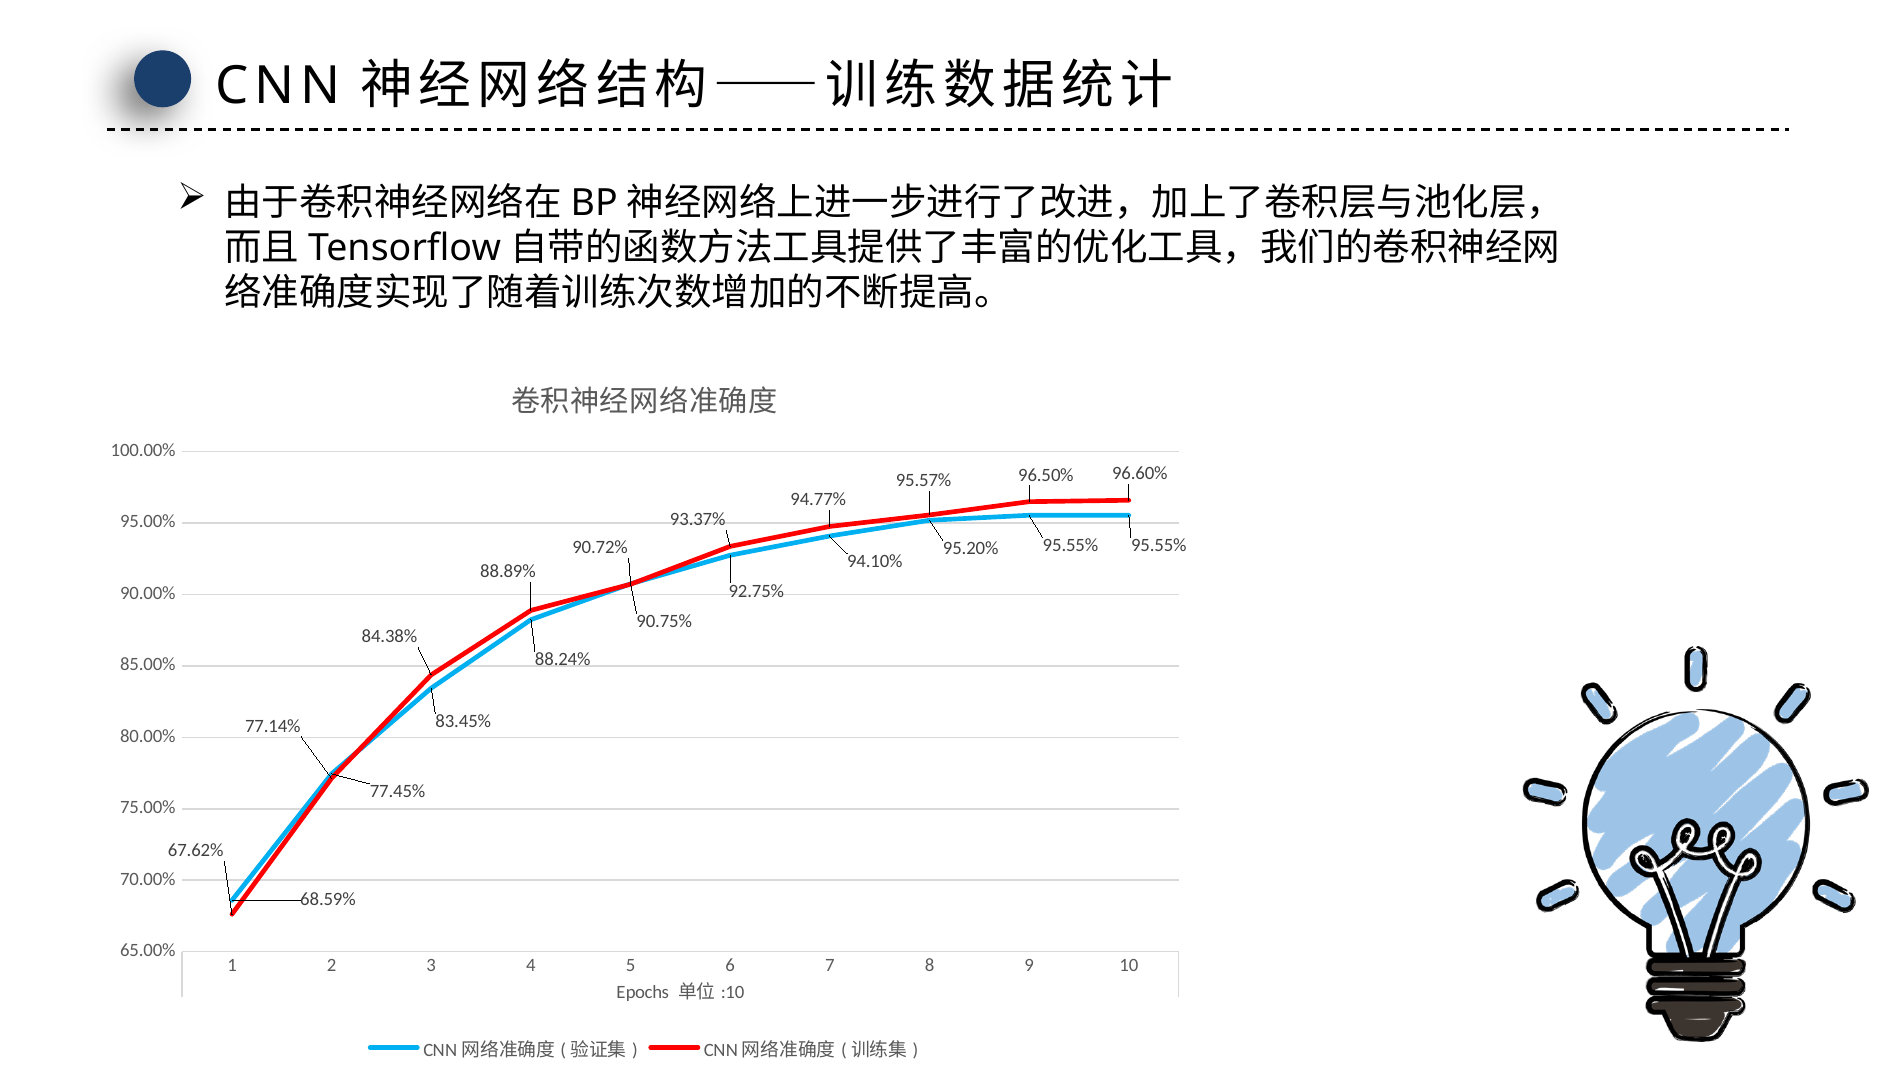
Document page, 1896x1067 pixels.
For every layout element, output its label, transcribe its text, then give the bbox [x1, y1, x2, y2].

text_box 由于卷积神经网络在BP神经网络上进一步进行了改进，加上了卷积层与池化层，而且Tensorflow自带的函数方法工具提供了丰富的优化工具，我们的卷积神经网络准确度实现了随着训练次数增加的不断提高。 [162, 170, 1598, 321]
picture [1522, 646, 1869, 1043]
text_box [132, 48, 194, 110]
text_box CNN神经网络结构——训练数据统计 [200, 42, 1189, 121]
chart [88, 345, 1202, 1067]
